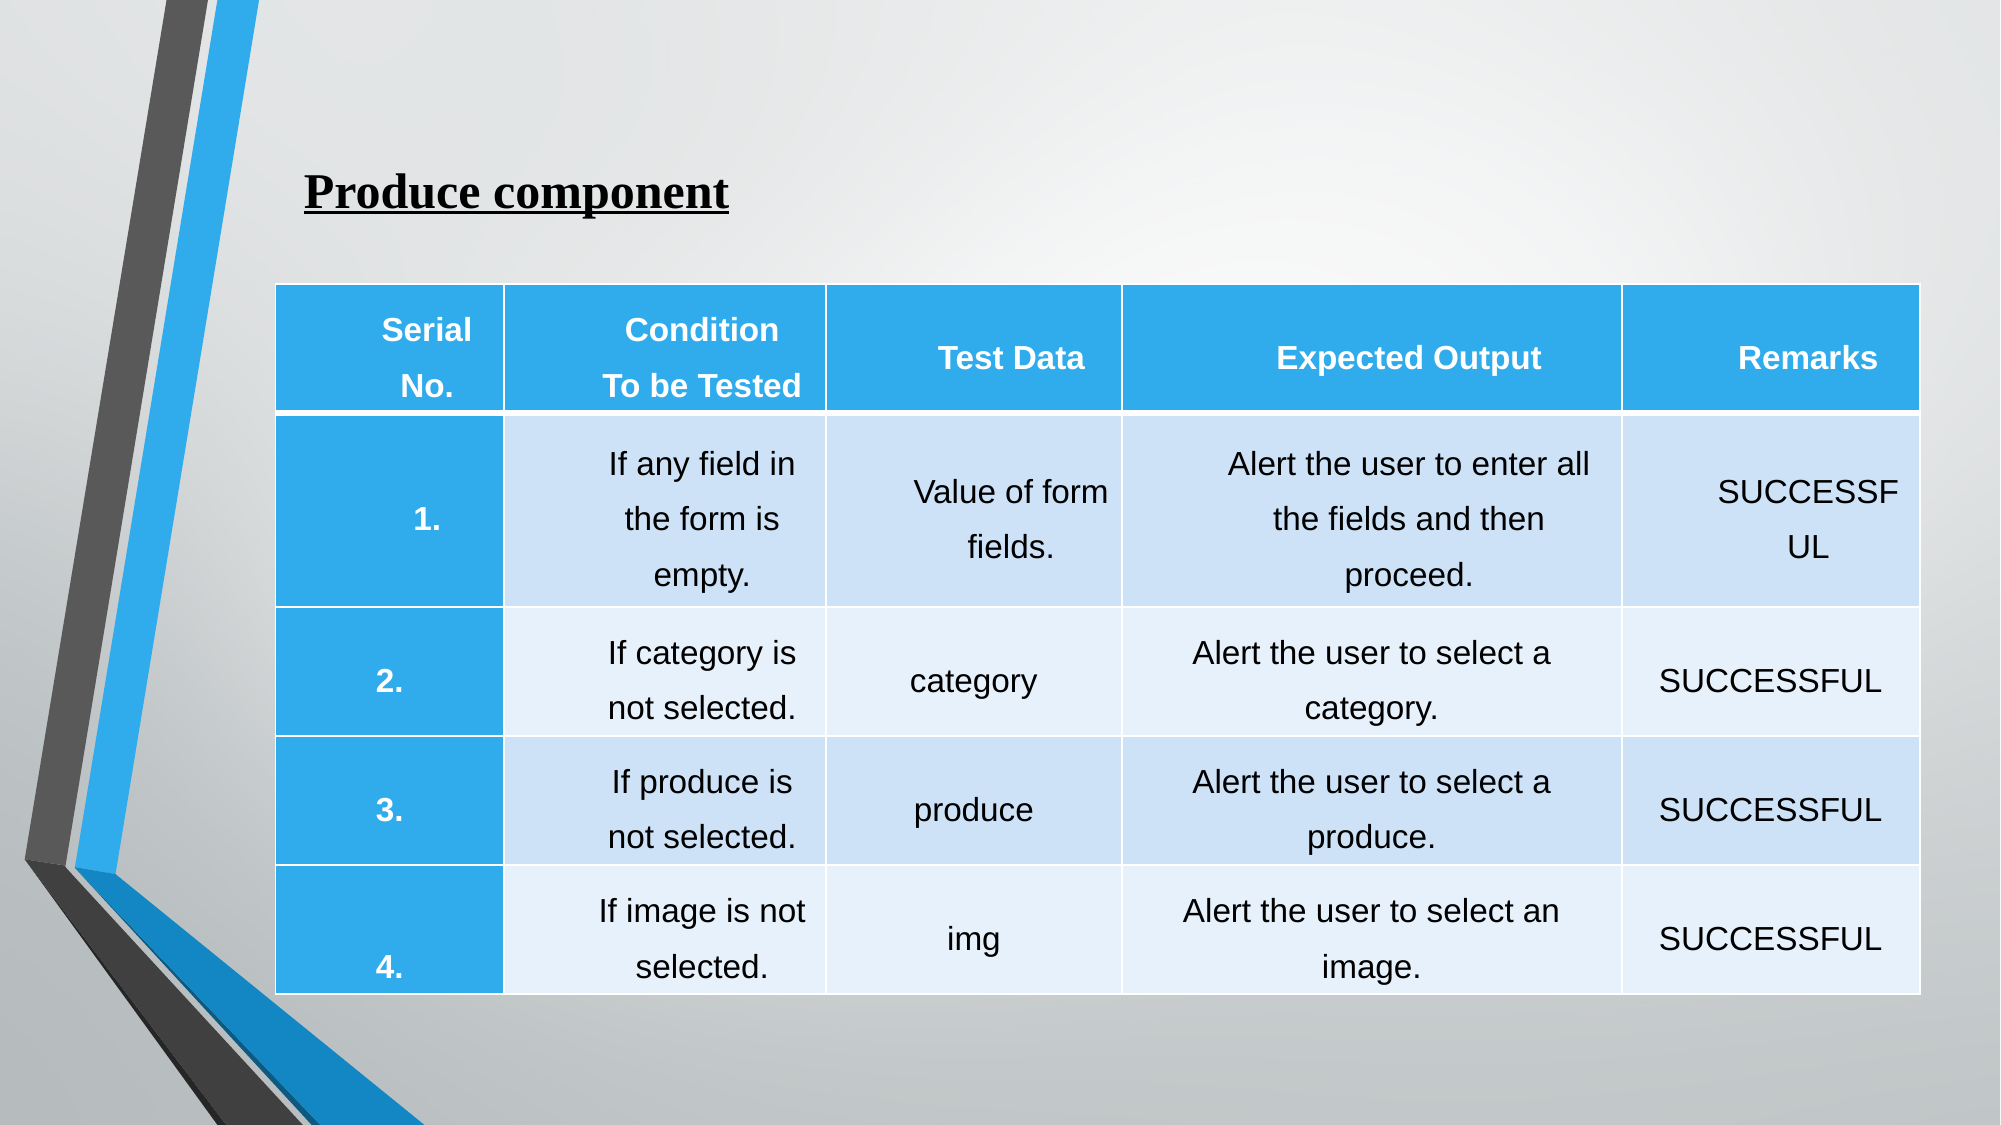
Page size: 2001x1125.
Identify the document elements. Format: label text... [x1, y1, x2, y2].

table_cell Alert the user to select an image. [1123, 866, 1621, 993]
table_cell If any field in the form is empty. [505, 416, 825, 606]
table_cell If category is not selected. [505, 608, 825, 735]
table_cell 1. [276, 416, 503, 606]
table_header Expected Output [1123, 285, 1621, 410]
table_header Test Data [827, 285, 1121, 410]
text_box Produce component [214, 120, 745, 226]
table_cell SUCCESSFUL [1623, 608, 1919, 735]
table_cell img [827, 866, 1121, 993]
table_cell category [827, 608, 1121, 735]
table_cell If image is not selected. [505, 866, 825, 993]
table_cell 4. [276, 866, 503, 993]
table_cell 3. [276, 737, 503, 864]
table_cell 2. [276, 608, 503, 735]
table_cell Value of form fields. [827, 416, 1121, 606]
table_header Serial No. [276, 285, 503, 410]
table_cell produce [827, 737, 1121, 864]
table_cell SUCCESSFUL [1623, 866, 1919, 993]
table_cell Alert the user to select a produce. [1123, 737, 1621, 864]
table_cell SUCCESSFUL [1623, 416, 1919, 606]
table_cell Alert the user to select a category. [1123, 608, 1621, 735]
table_header Remarks [1623, 285, 1919, 410]
table_header Condition To be Tested [505, 285, 825, 410]
table_cell Alert the user to enter all the fields and then proceed. [1123, 416, 1621, 606]
table_cell SUCCESSFUL [1623, 737, 1919, 864]
table_cell If produce is not selected. [505, 737, 825, 864]
